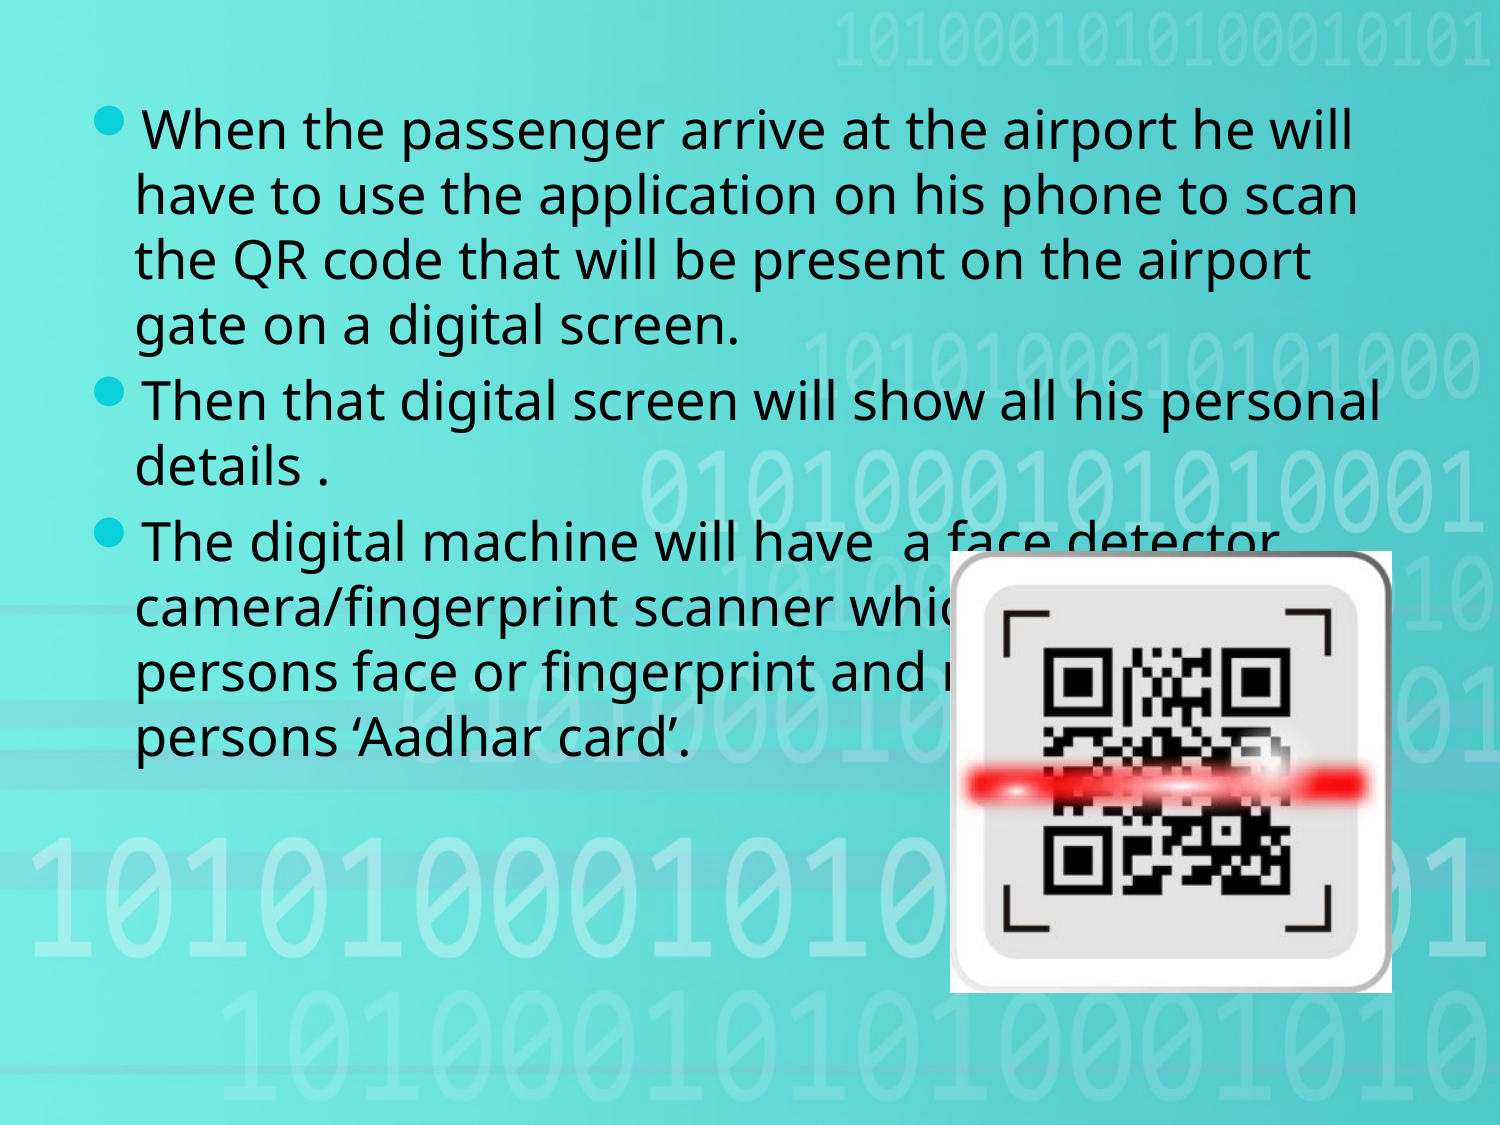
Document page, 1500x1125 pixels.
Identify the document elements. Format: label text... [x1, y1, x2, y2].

picture [949, 551, 1392, 993]
list When the passenger arrive at the airport he will have to use the application on his phone to scan the QR code that will be present on the airport gate on a digital screen. Then that digital screen will show all his personal details . The digital machine will have a face detector camera/fingerprint scanner which will detect the persons face or fingerprint and match it to the persons ‘Aadhar card’. [75, 87, 1425, 1005]
